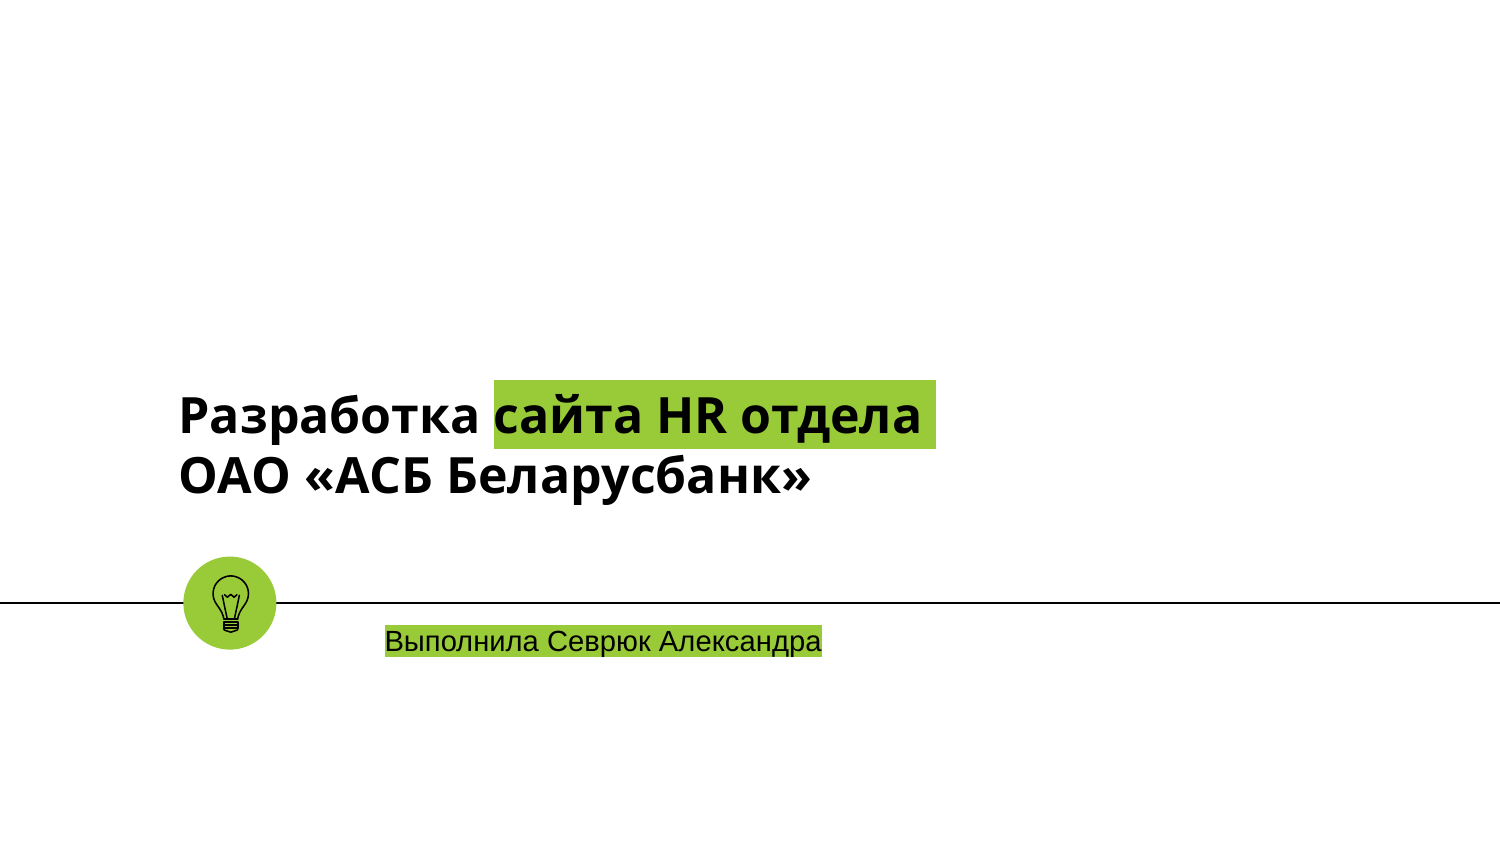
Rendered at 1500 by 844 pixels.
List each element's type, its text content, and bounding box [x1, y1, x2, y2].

title Разработка сайта HR отдела ОАО «АСБ Беларусбанк» [163, 328, 1439, 519]
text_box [212, 575, 249, 633]
text_box Выполнила Севрюк Александра [369, 606, 840, 666]
